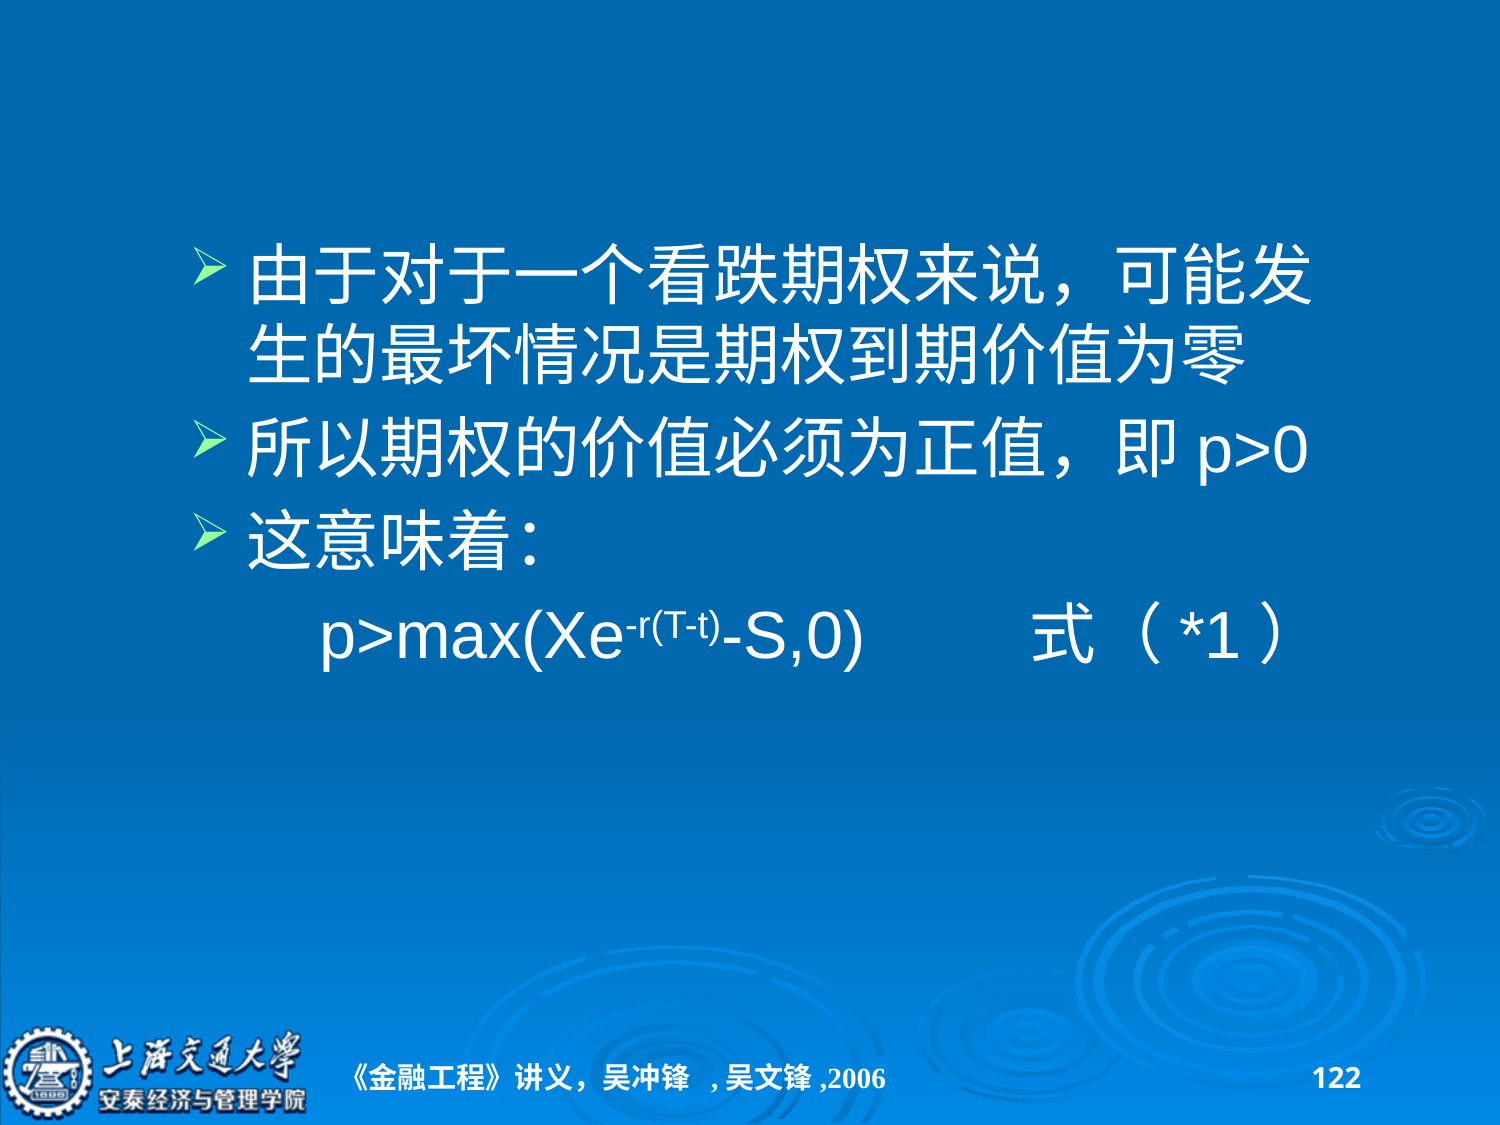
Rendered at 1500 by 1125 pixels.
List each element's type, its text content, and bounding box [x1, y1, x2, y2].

list 由于对于一个看跌期权来说，可能发生的最坏情况是期权到期价值为零 所以期权的价值必须为正值，即p>0 这意味着： p>max(Xe-r(T-t)-S,0) 式（*1） [174, 224, 1350, 788]
picture [0, 1017, 313, 1125]
